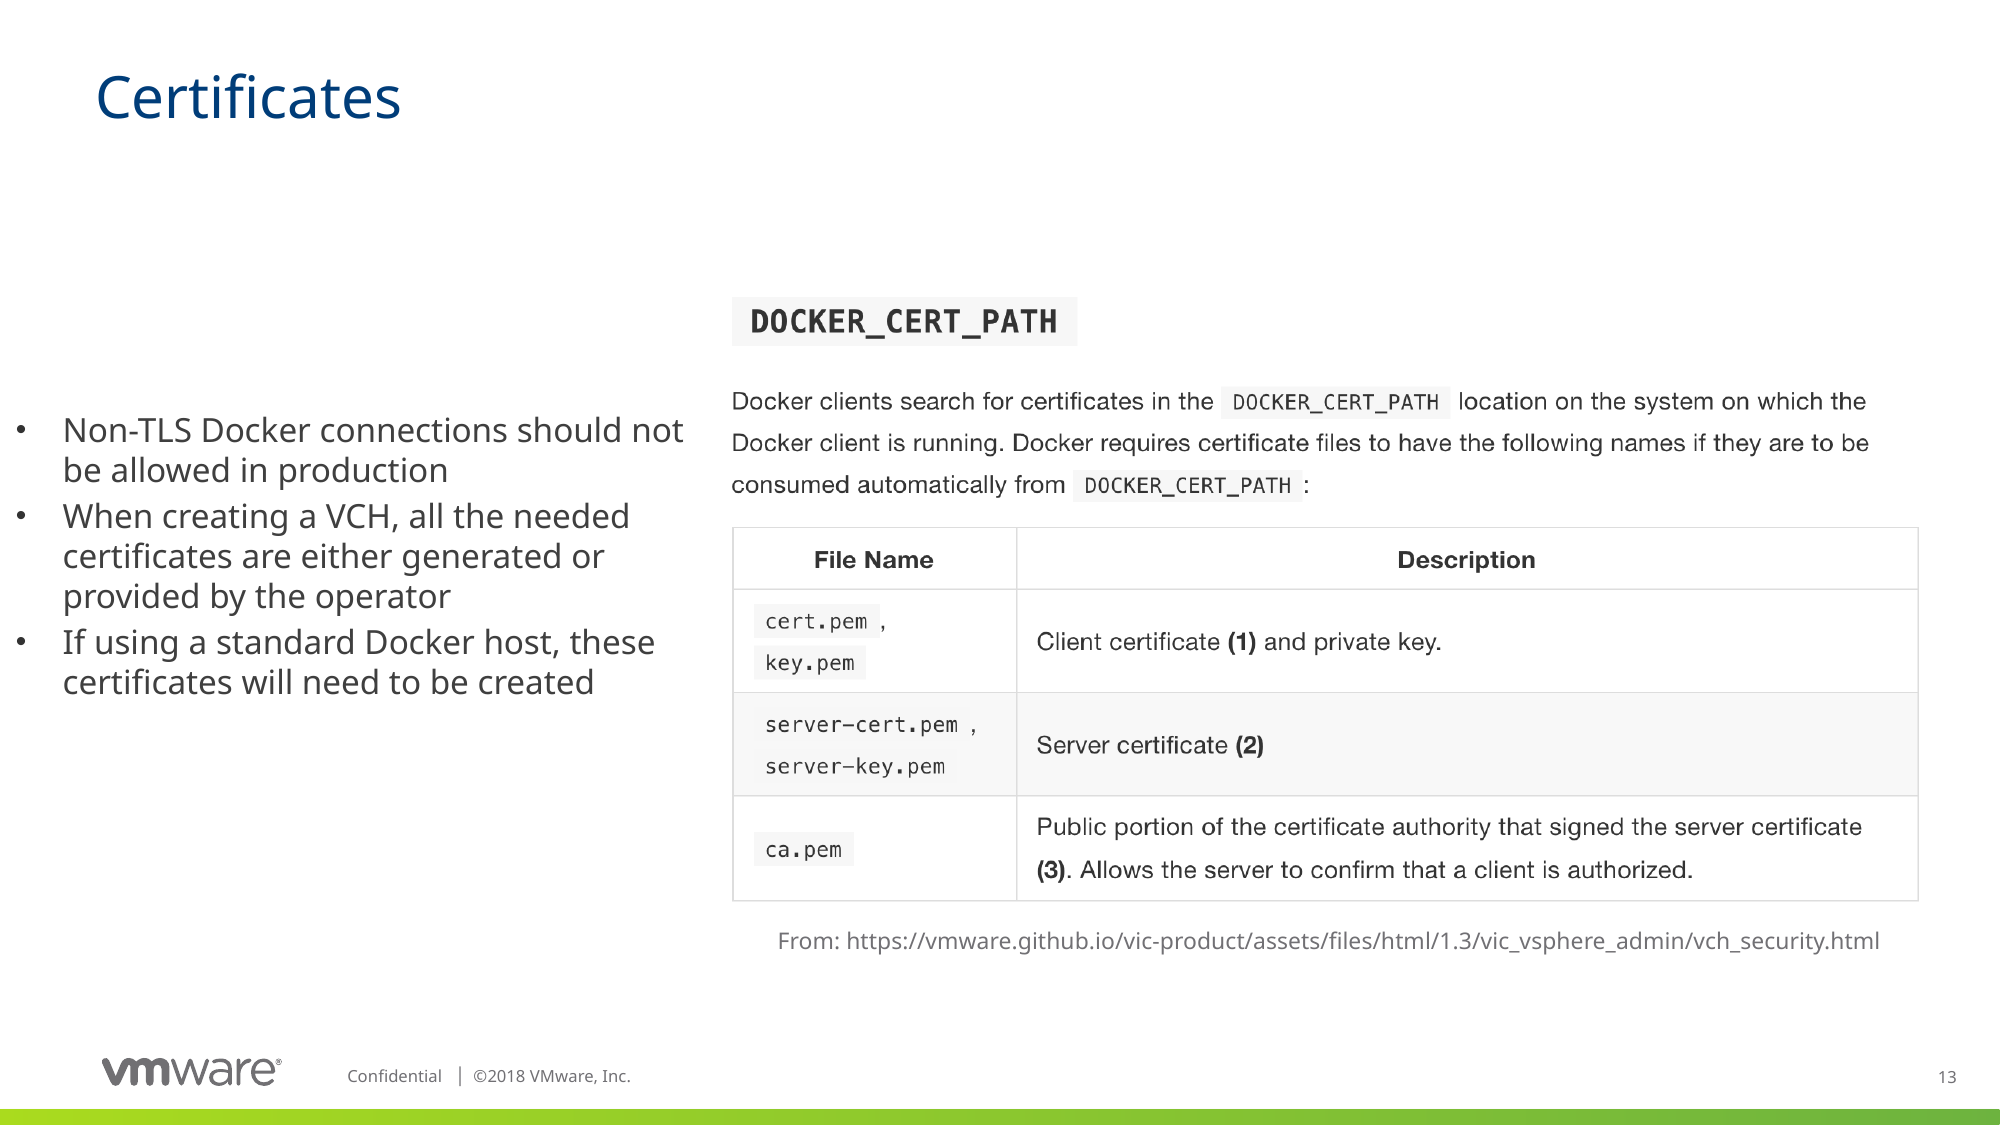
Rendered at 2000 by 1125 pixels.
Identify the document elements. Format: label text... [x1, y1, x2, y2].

text_box From: https://vmware.github.io/vic-product/assets/files/html/1.3/vic_vsphere_admin/vch_security.html [762, 919, 1980, 962]
title Certificates [95, 67, 1900, 131]
picture [697, 292, 1934, 919]
text_box Non-TLS Docker connections should not be allowed in production When creating a VCH, all the needed certificates are either generated or provided by the operator If using a standard Docker host, these certificates will need to be created [15, 409, 699, 974]
